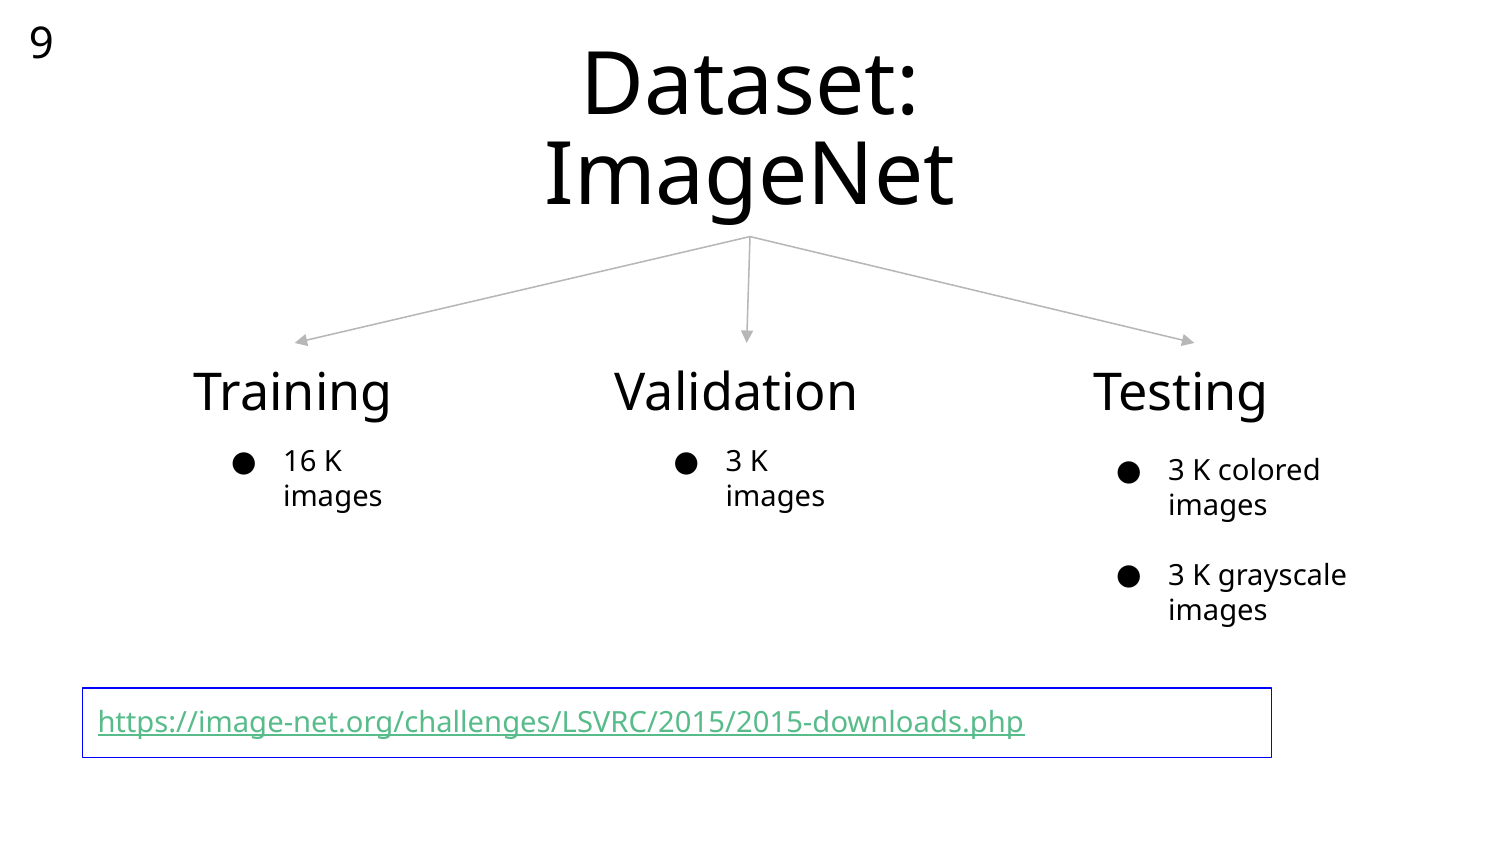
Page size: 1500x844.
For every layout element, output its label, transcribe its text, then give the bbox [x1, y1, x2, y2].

text_box Training [178, 342, 411, 436]
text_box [294, 236, 743, 344]
text_box https://image-net.org/challenges/LSVRC/2015/2015-downloads.php [82, 687, 1272, 758]
title ImageNet [471, 112, 1029, 234]
text_box 3 K images [635, 427, 869, 528]
text_box Testing [1078, 342, 1311, 436]
text_box 3 K colored images 3 K grayscale images [1078, 436, 1409, 641]
text_box 9 [0, 0, 83, 83]
text_box 16 K images [193, 427, 426, 528]
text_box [749, 236, 1195, 344]
title Dataset: [471, 23, 1029, 112]
text_box Validation [599, 350, 894, 436]
